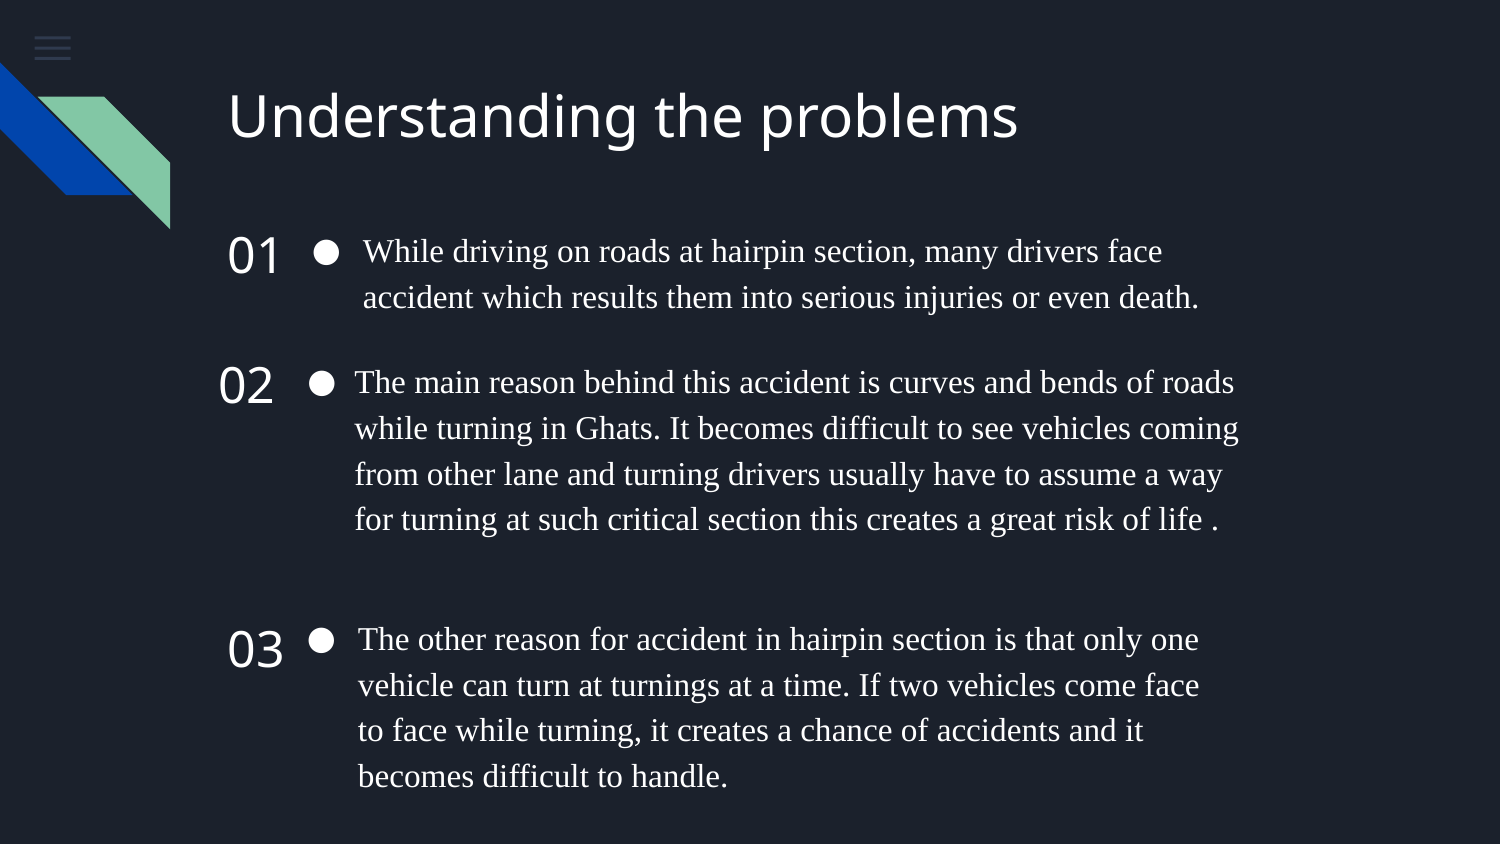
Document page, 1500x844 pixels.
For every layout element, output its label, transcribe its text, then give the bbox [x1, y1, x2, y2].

list While driving on roads at hairpin section, many drivers face accident which results them into serious injuries or even death. [272, 208, 1238, 338]
list The main reason behind this accident is curves and bends of roads while turning in Ghats. It becomes difficult to see vehicles coming from other lane and turning drivers usually have to assume a way for turning at such critical section this creates a great risk of life . [292, 338, 1257, 472]
text_box 02 [203, 338, 292, 472]
text_box 03 [212, 602, 333, 736]
list The other reason for accident in hairpin section is that only one vehicle can turn at turnings at a time. If two vehicles come face to face while turning, it creates a chance of accidents and it becomes difficult to handle. [267, 595, 1233, 729]
title Understanding the problems [212, 64, 1368, 215]
text_box 01 [212, 208, 272, 338]
